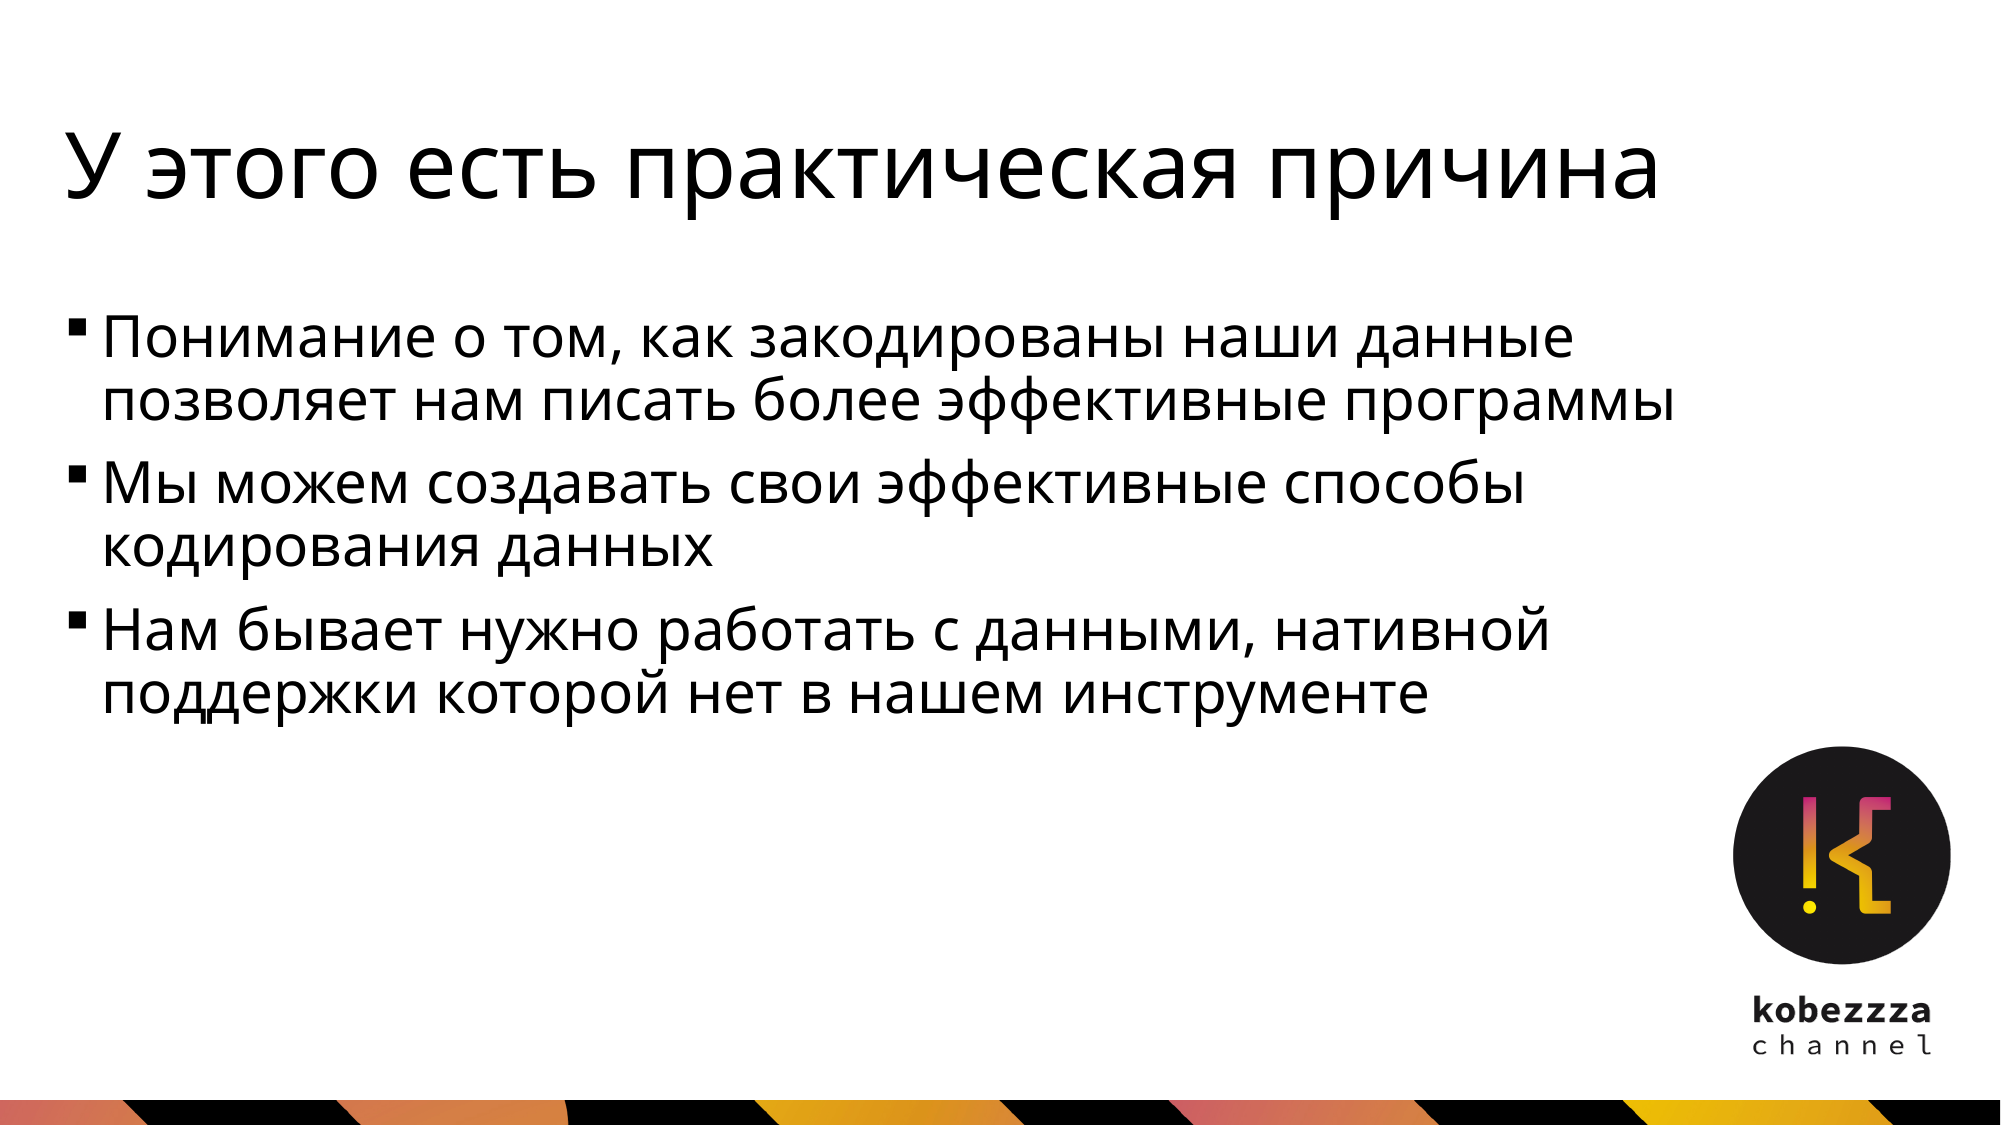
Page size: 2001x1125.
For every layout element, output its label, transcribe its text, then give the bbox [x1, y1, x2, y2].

list Понимание о том, как закодированы наши данные позволяет нам писать более эффективные программы Мы можем создавать свои эффективные способы кодирования данных Нам бывает нужно работать с данными, нативной поддержки которой нет в нашем инструменте [49, 299, 1695, 1014]
picture [0, 0, 2001, 1125]
title У этого есть практическая причина [49, 59, 1913, 278]
